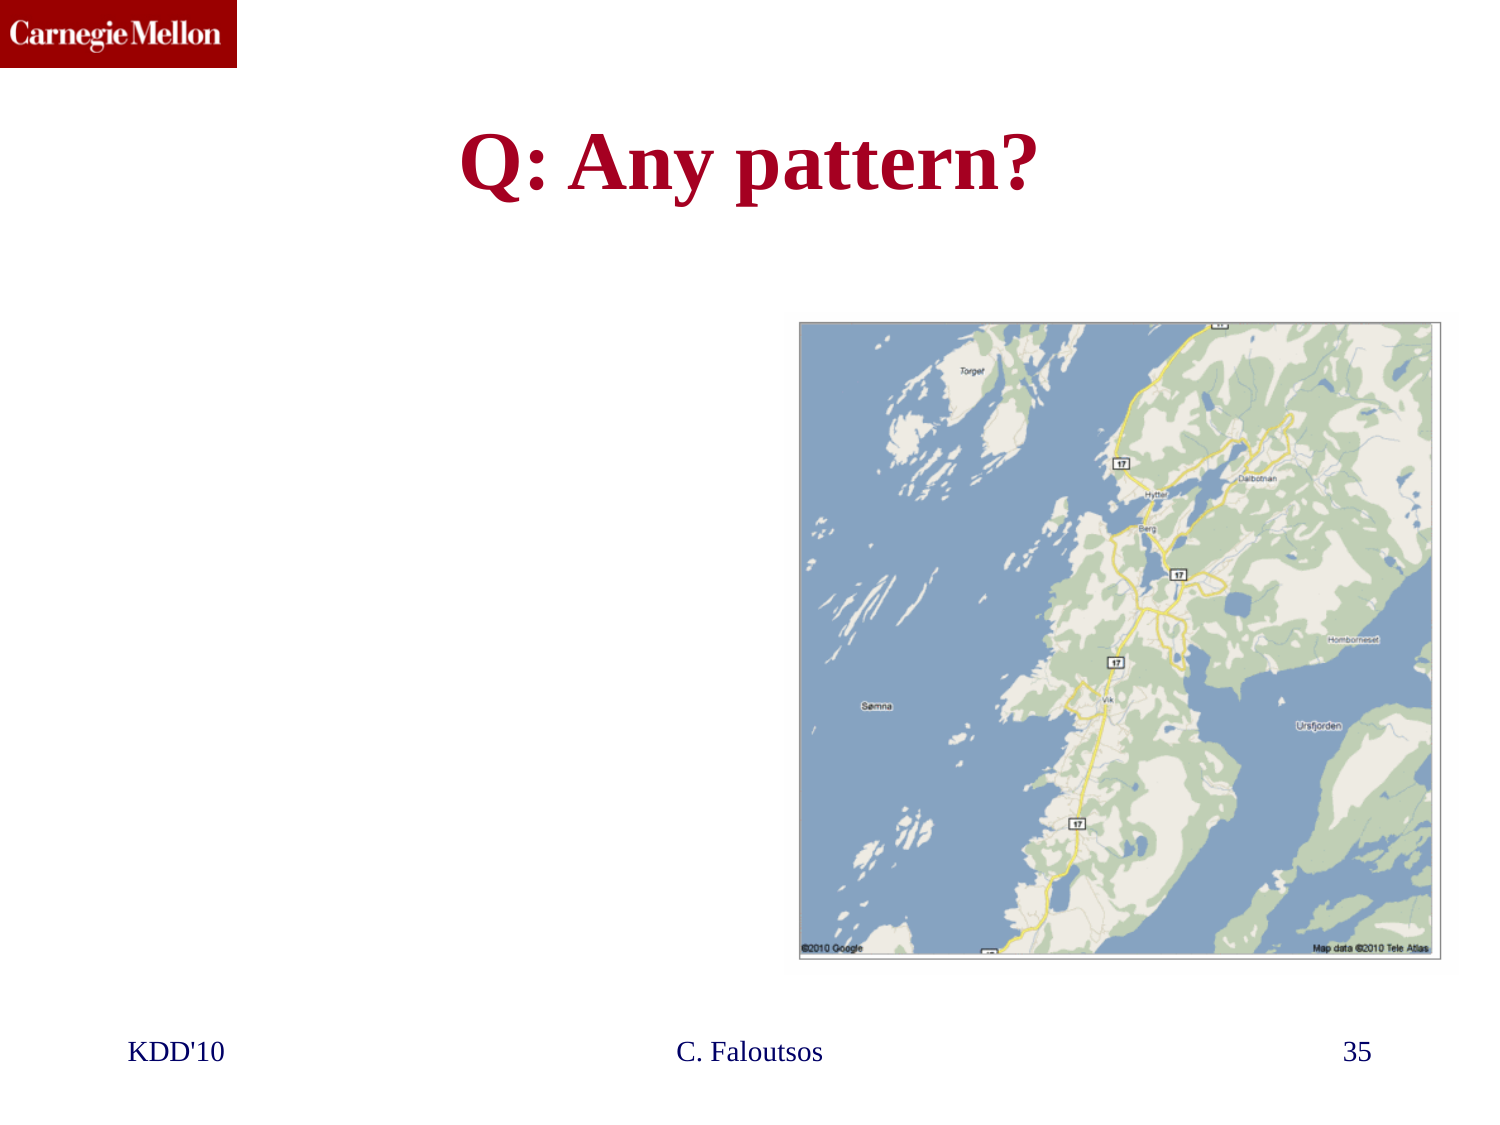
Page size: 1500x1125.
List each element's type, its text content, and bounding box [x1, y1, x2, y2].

picture [0, 0, 237, 68]
slide_number 35 [1074, 1024, 1388, 1101]
title Q: Any pattern? [112, 99, 1388, 213]
footer C. Faloutsos [512, 1024, 988, 1101]
picture [784, 312, 1459, 976]
slide_number KDD'10 [112, 1024, 426, 1101]
